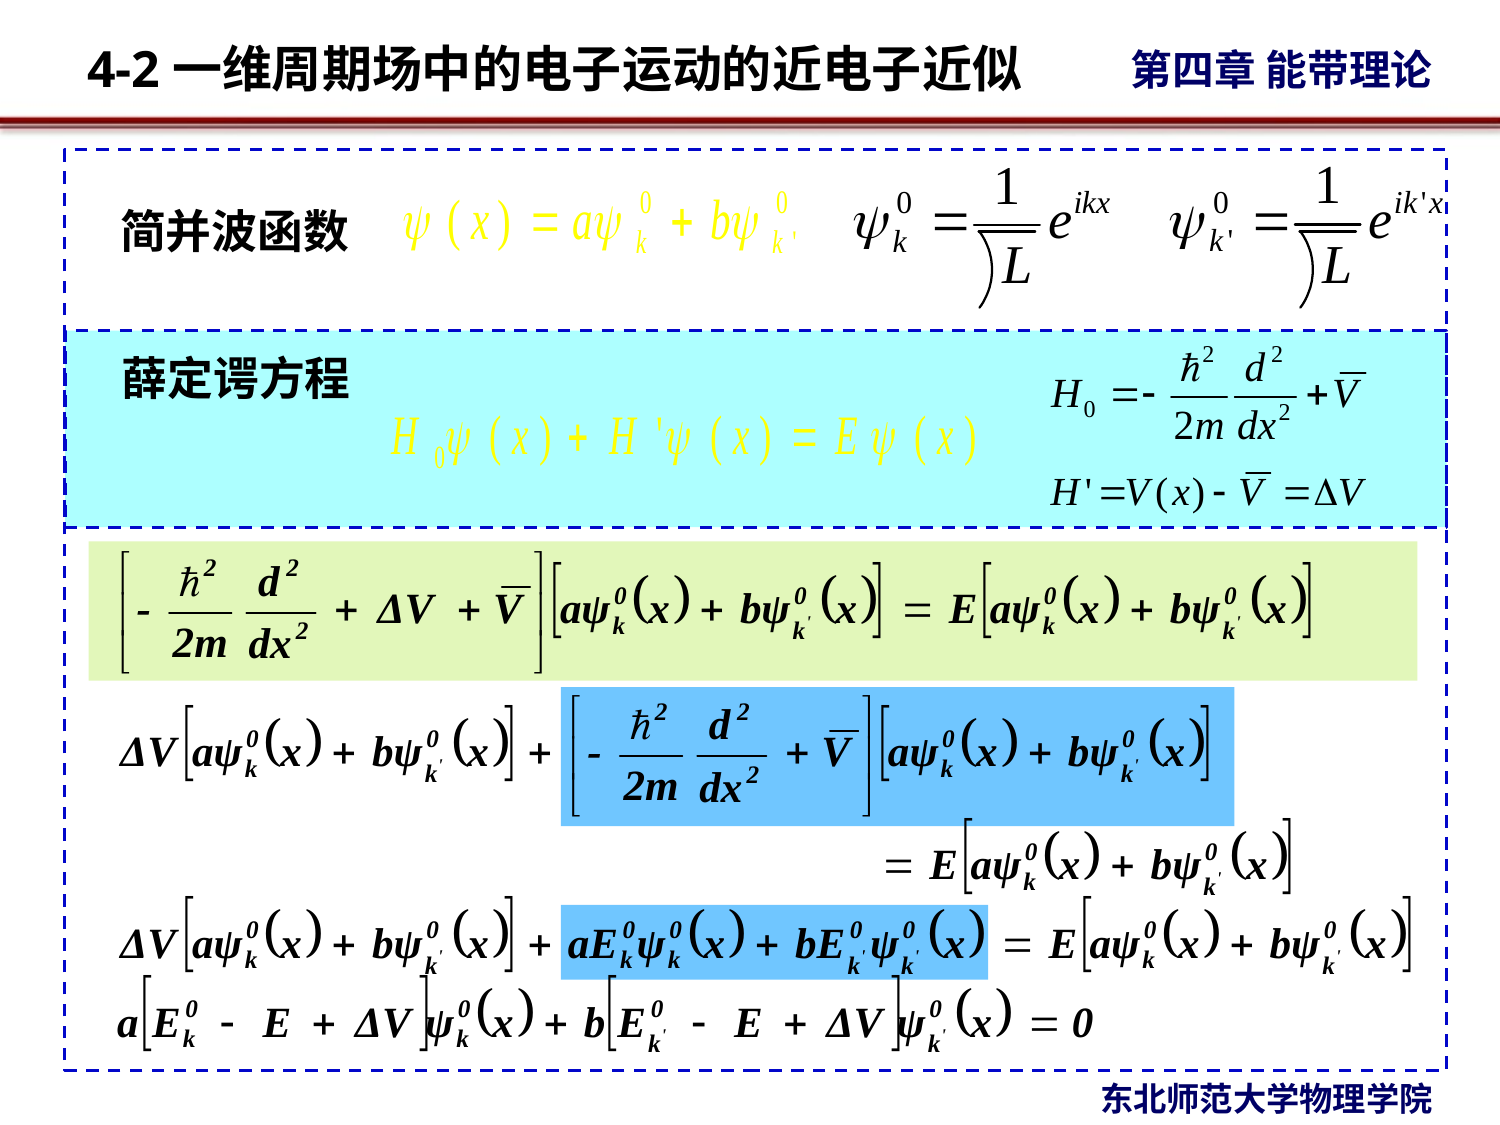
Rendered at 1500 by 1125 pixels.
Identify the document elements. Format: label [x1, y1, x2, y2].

text_box [1043, 334, 1375, 449]
text_box [849, 151, 1122, 321]
text_box [110, 541, 1418, 1064]
text_box [64, 149, 1447, 1071]
text_box [400, 177, 805, 266]
text_box [1166, 151, 1456, 321]
text_box [1043, 462, 1377, 523]
text_box [381, 398, 989, 480]
picture [0, 0, 1500, 1125]
